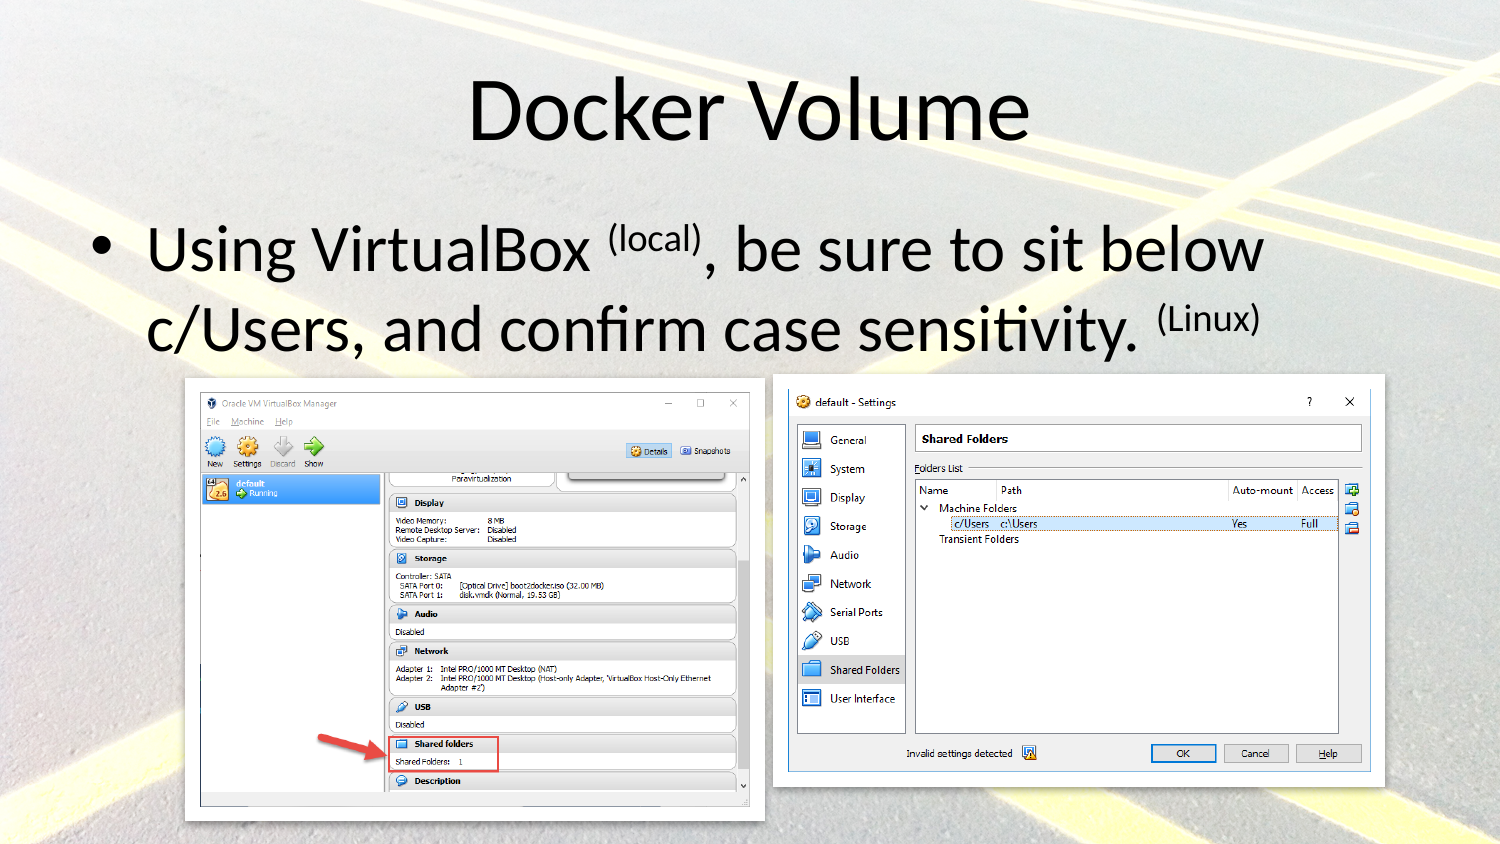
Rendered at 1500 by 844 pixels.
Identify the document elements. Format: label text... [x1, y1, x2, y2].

title Docker Volume [75, 33, 1425, 175]
picture [199, 391, 751, 807]
picture [787, 388, 1372, 773]
list Scaffolds docker assets Dockerfile, docker-compose.yml, DockerTask.ps1 Run and Test your code in a docker container Linux today, Windows Nano coming soon Edit & Refresh of code Enable F5 – Start Debugging [0, 0, 1500, 844]
list Using VirtualBox (local), be sure to sit below c/Users, and confirm case sensitivity. (Linux) [75, 196, 1425, 754]
